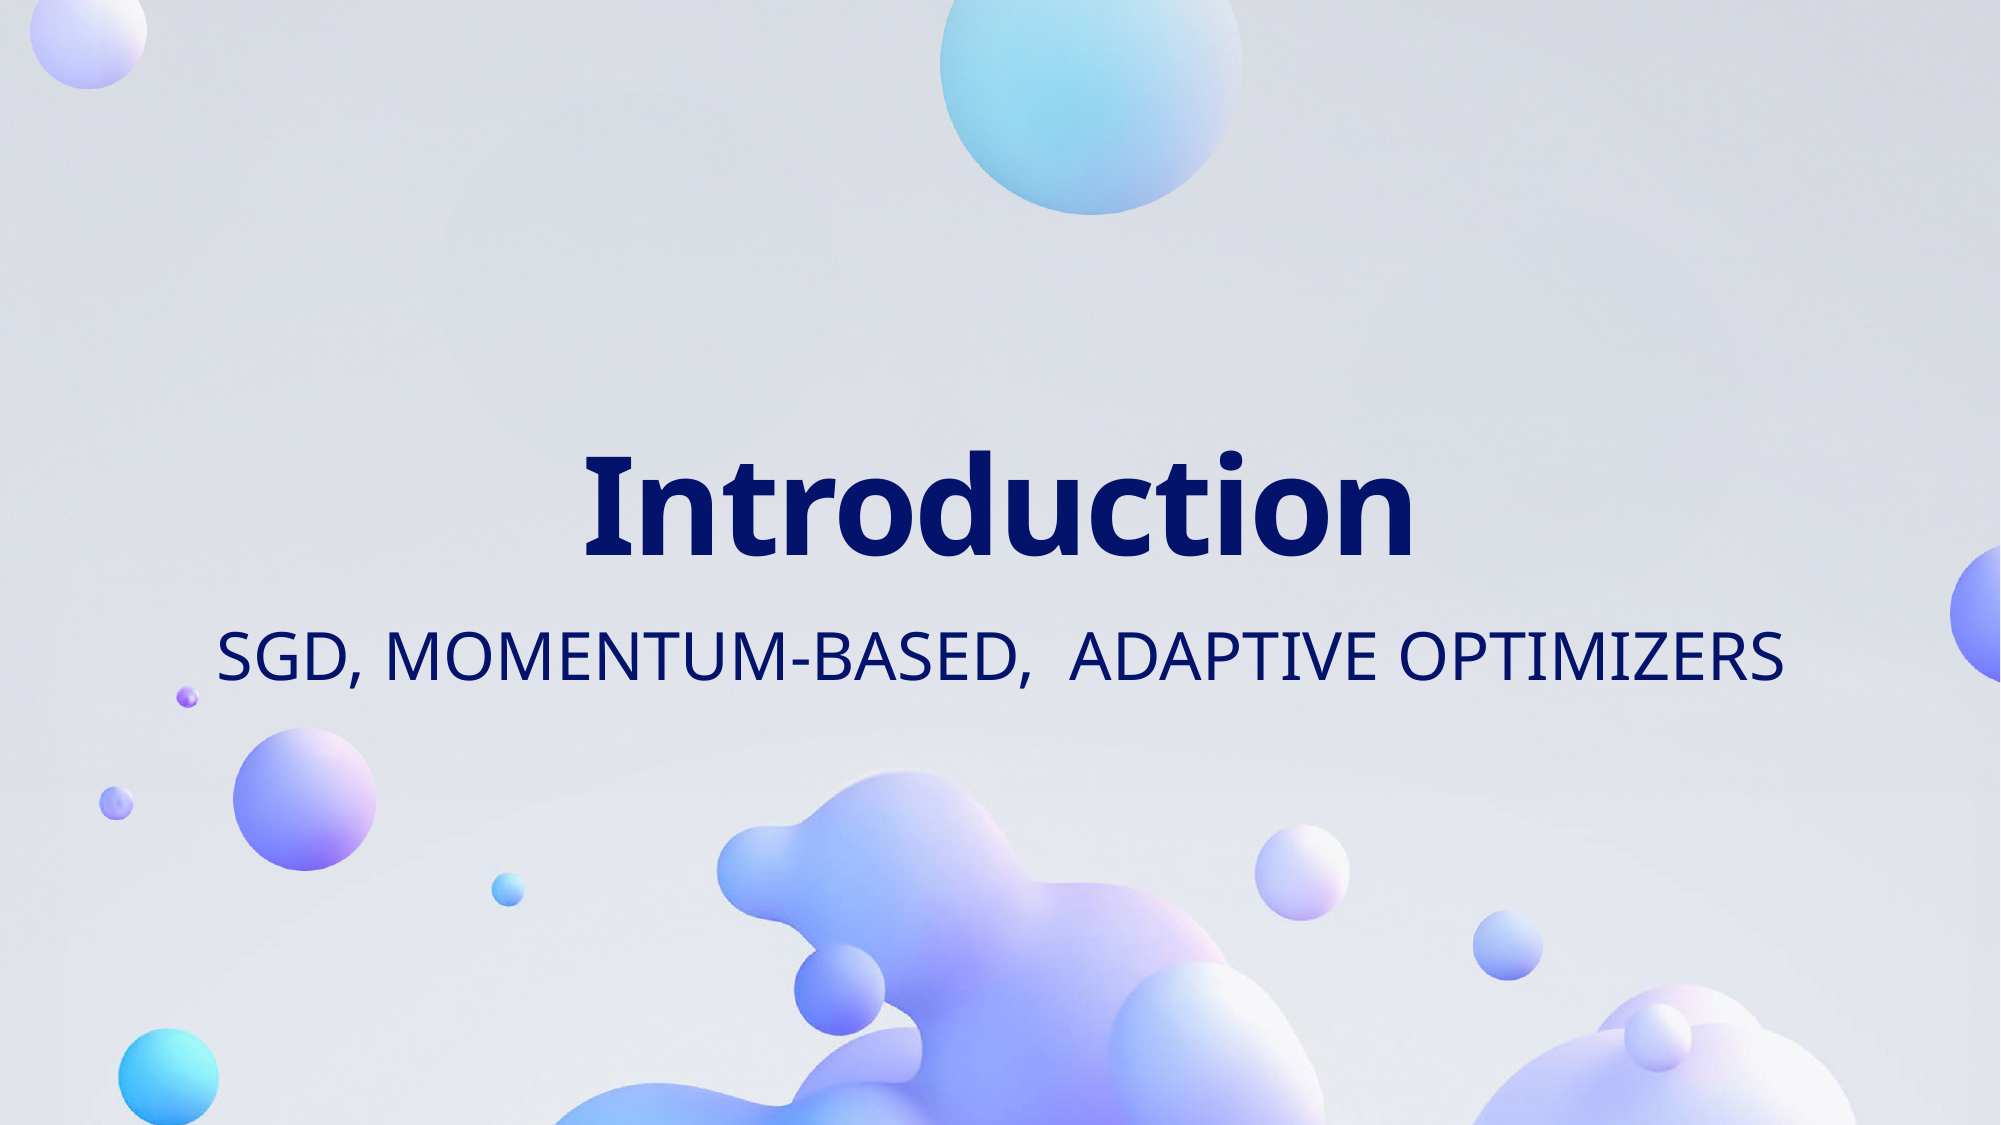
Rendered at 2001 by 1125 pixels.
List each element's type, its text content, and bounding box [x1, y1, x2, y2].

title Introduction [143, 217, 1860, 593]
picture [0, 0, 2001, 1125]
subtitle SGD, Momentum-based, Adaptive Optimizers [143, 615, 1860, 990]
